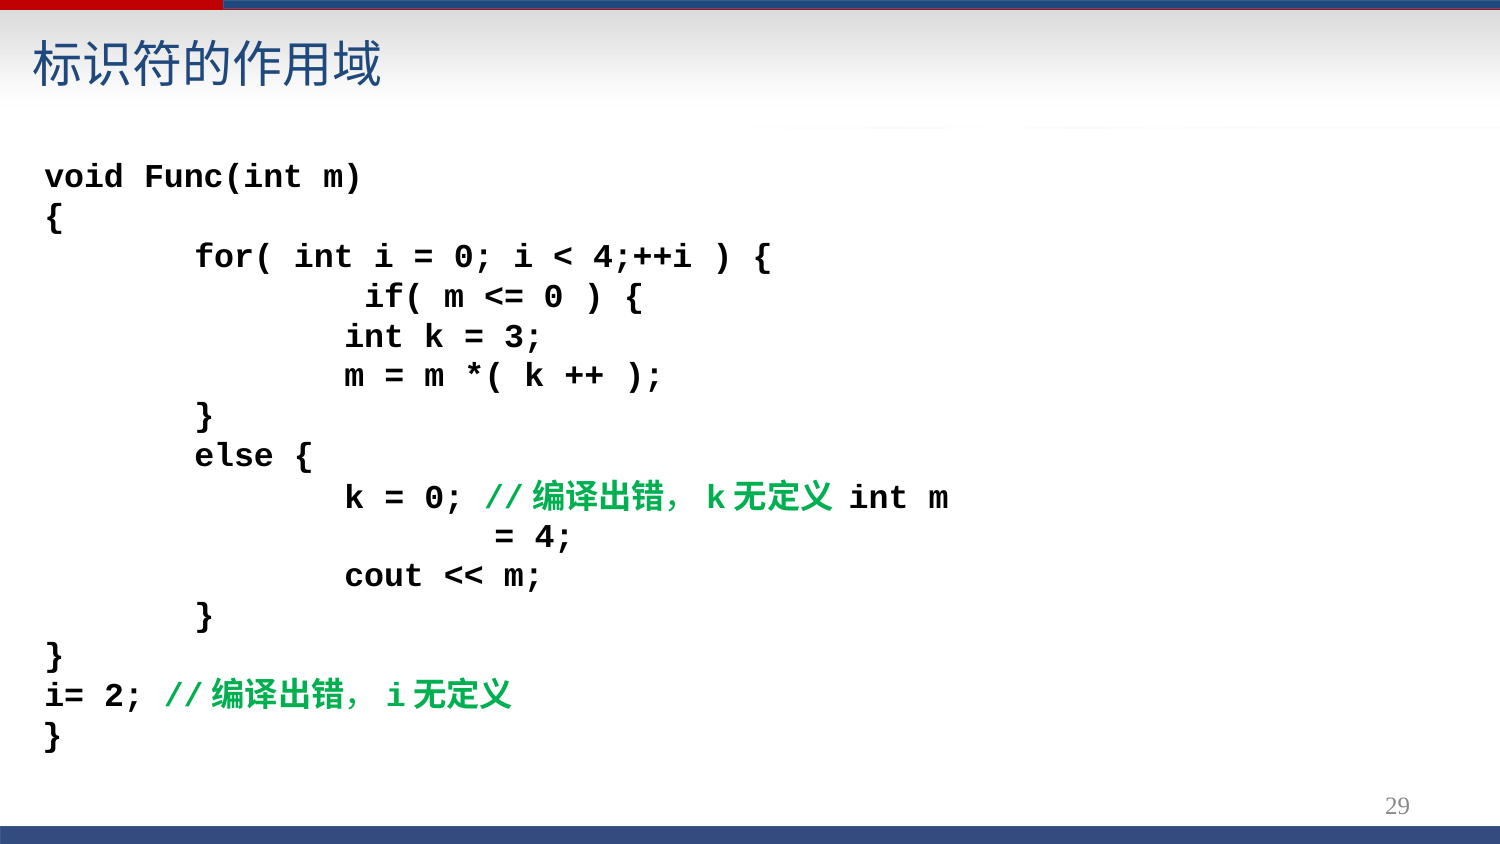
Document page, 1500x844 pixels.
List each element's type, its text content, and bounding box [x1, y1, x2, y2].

title 标识符的作用域 [30, 30, 385, 174]
picture [0, 10, 1500, 129]
text_box void Func(int m) { for( int i = 0; i < 4;++i ) { if( m <= 0 ) { int k = 3; m = m *( k ++ ); } else { k = 0; //编译出错，k无定义 int m = 4; cout << m; } } i= 2; //编译出错，i无定义 } [42, 151, 964, 754]
slide_number 27 [1378, 789, 1417, 844]
